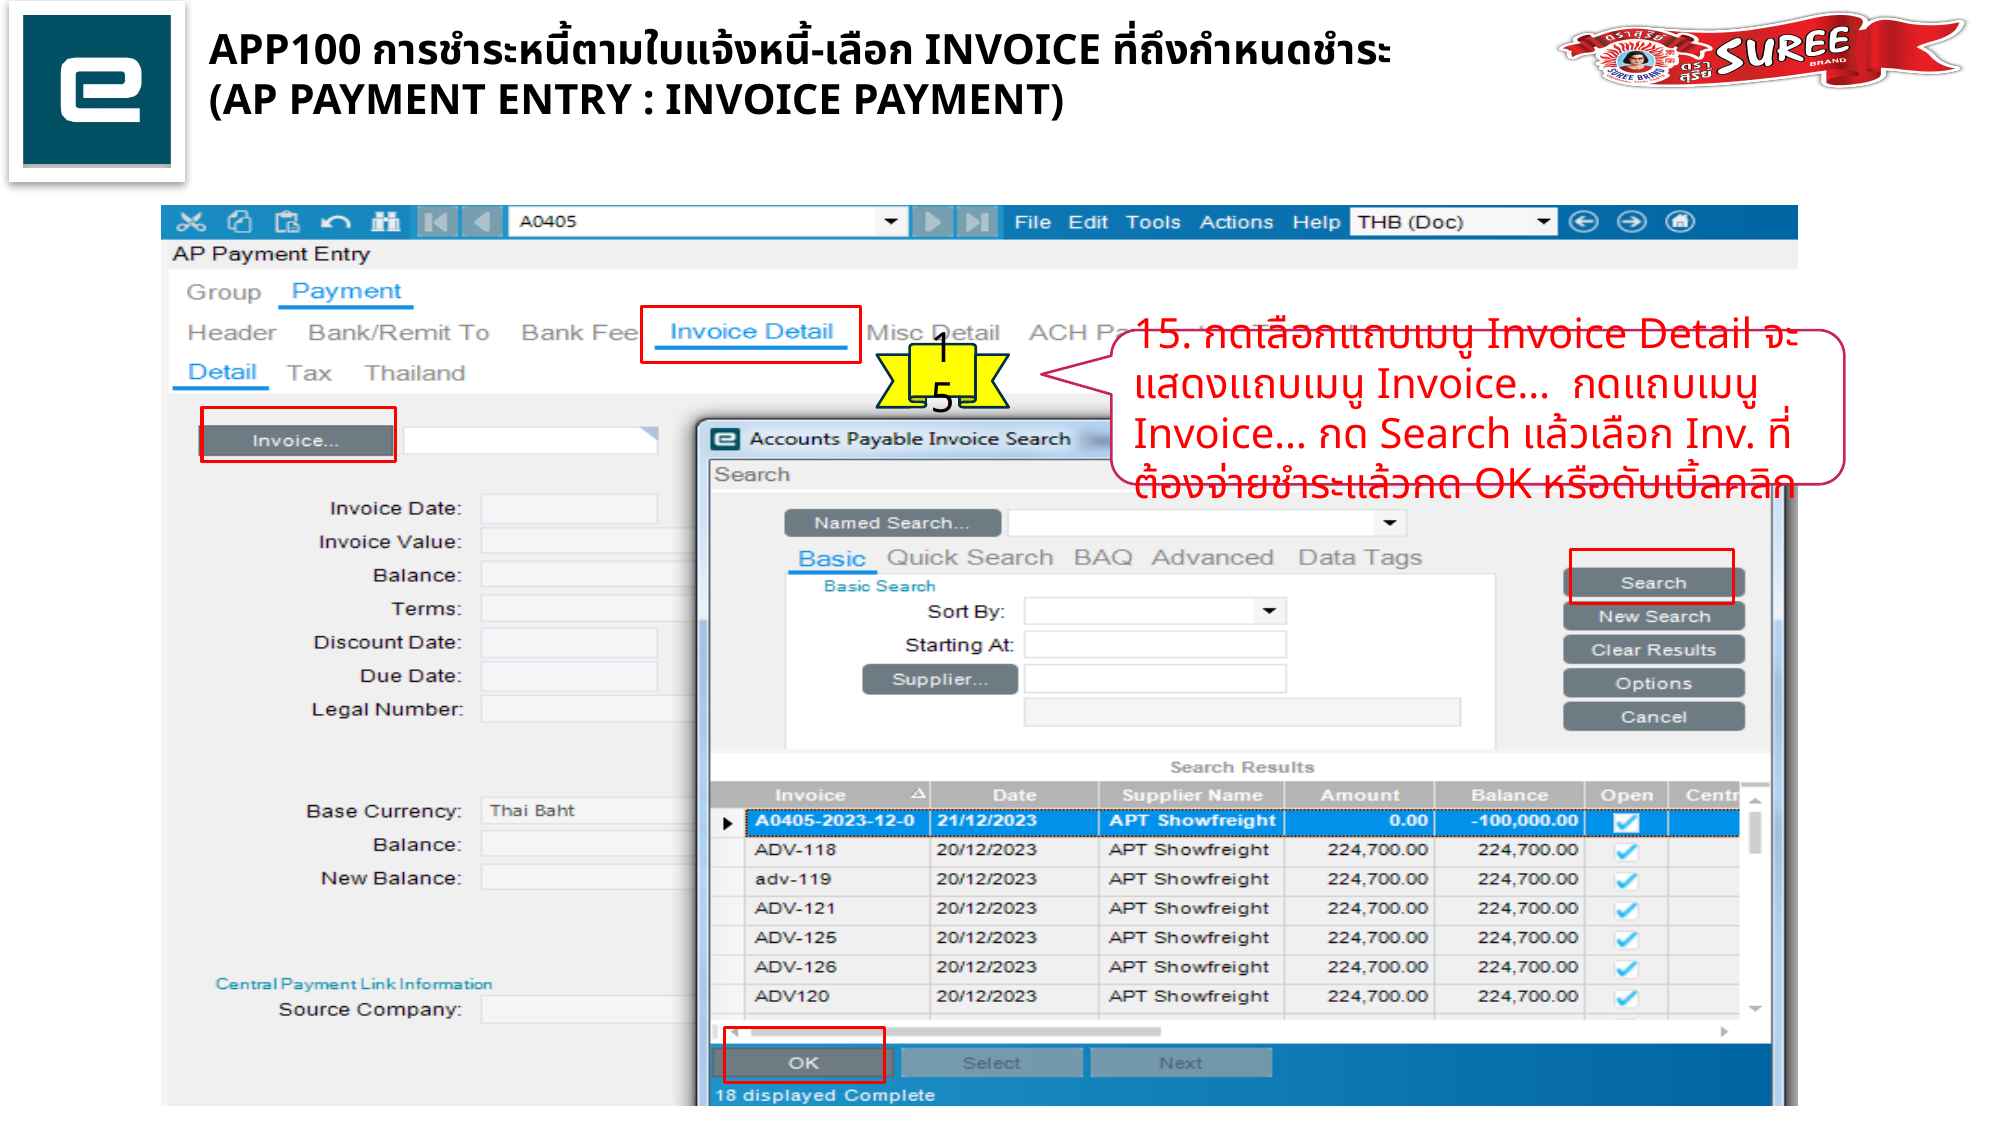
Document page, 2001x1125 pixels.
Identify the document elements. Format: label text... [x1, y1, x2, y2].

text_box 15. กดเลือกแถบเมนู Invoice Detail จะแสดงแถบเมนู Invoice… กดแถบเมนู Invoice… กด Search แล้วเลือก Inv. ที่ต้องจ่ายชำระแล้วกด OK หรือดับเบิ้ลคลิก [1799, 328, 1846, 486]
picture [160, 205, 1799, 1106]
picture [60, 57, 142, 123]
picture [1526, 1, 2000, 94]
